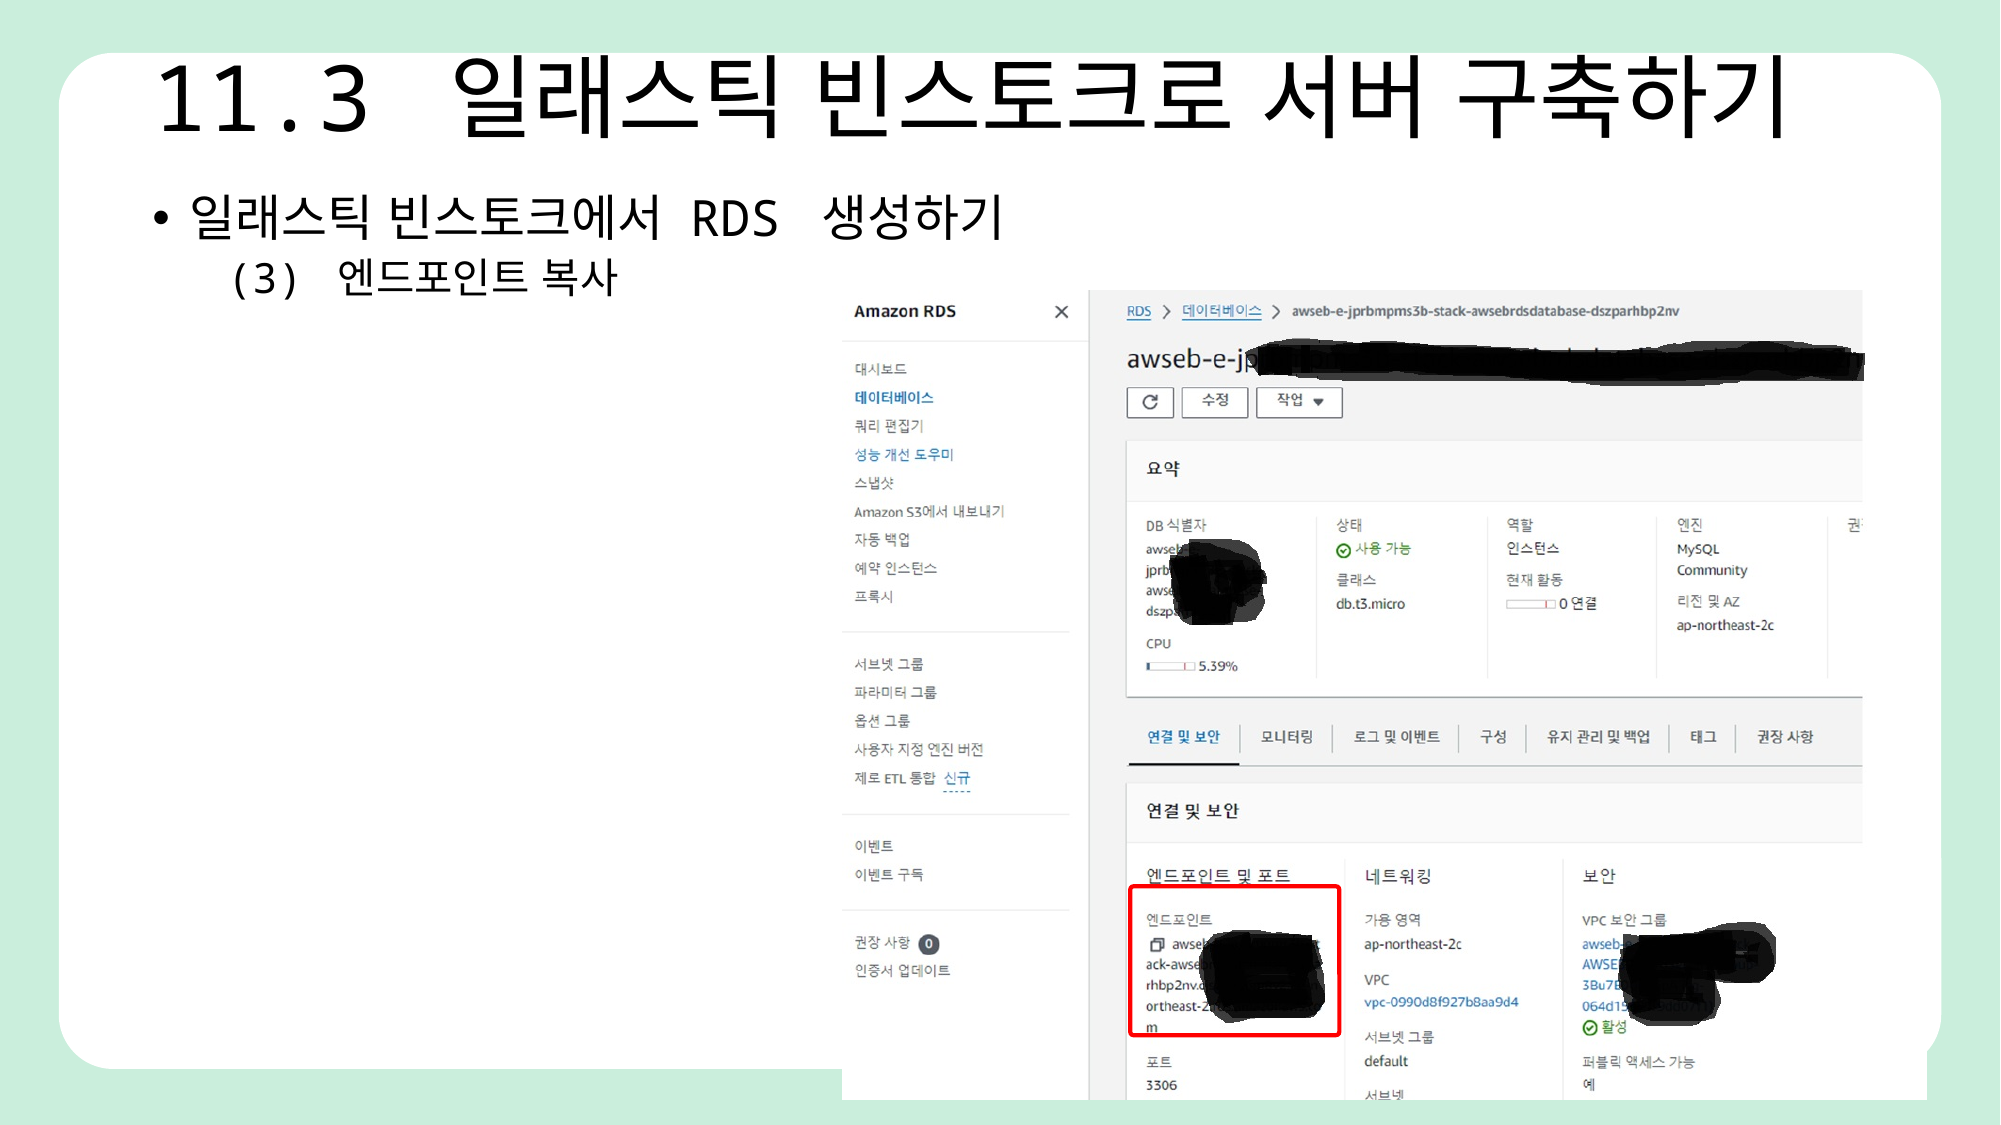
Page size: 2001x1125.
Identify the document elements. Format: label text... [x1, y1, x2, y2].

picture [842, 290, 1927, 1100]
list 일래스틱 빈스토크에서 RDS 생성하기 (3) 엔드포인트 복사 [137, 185, 1863, 1125]
title 11.3 일래스틱 빈스토크로 서버 구축하기 [137, 45, 1863, 159]
